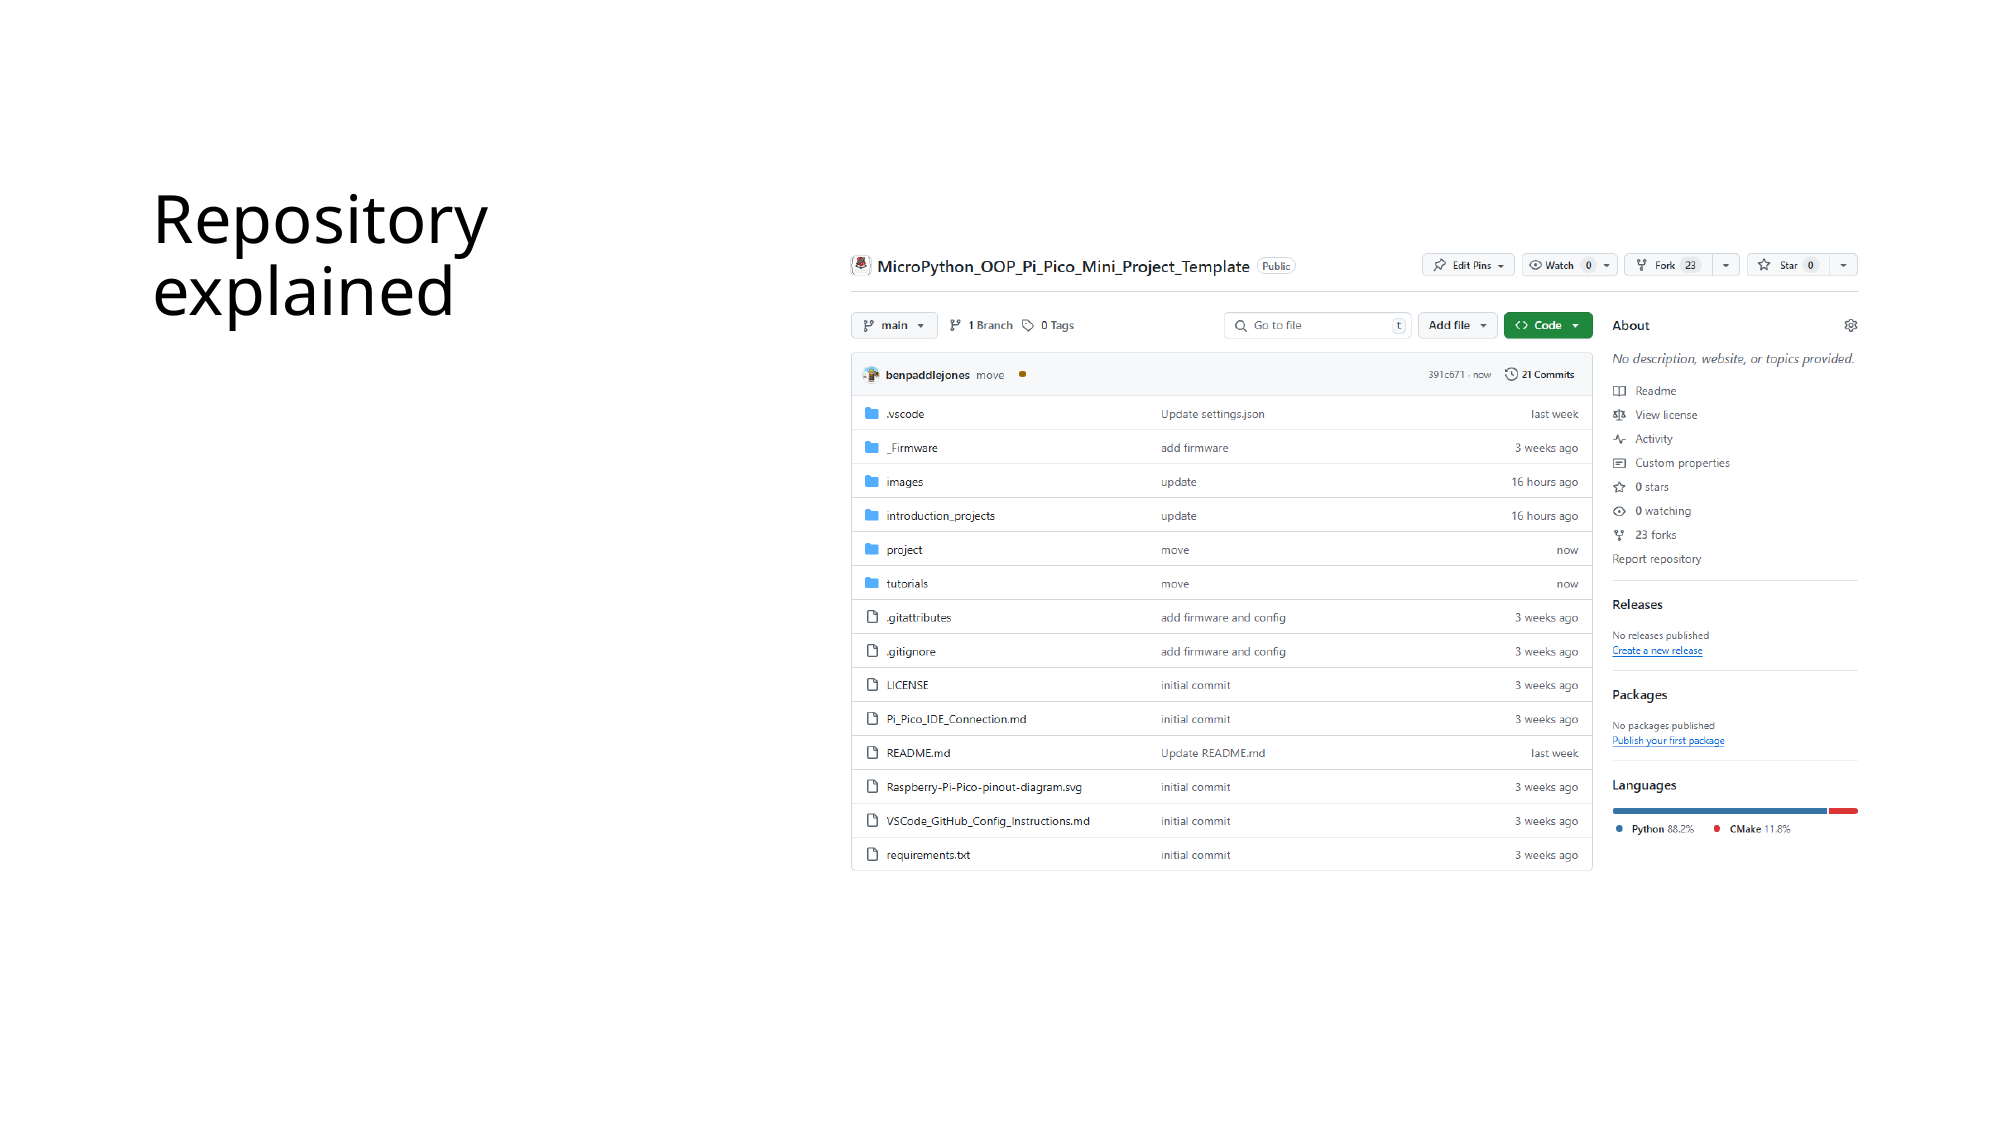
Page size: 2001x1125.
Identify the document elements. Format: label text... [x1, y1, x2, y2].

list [849, 251, 1864, 872]
title Repository explained [137, 75, 783, 338]
